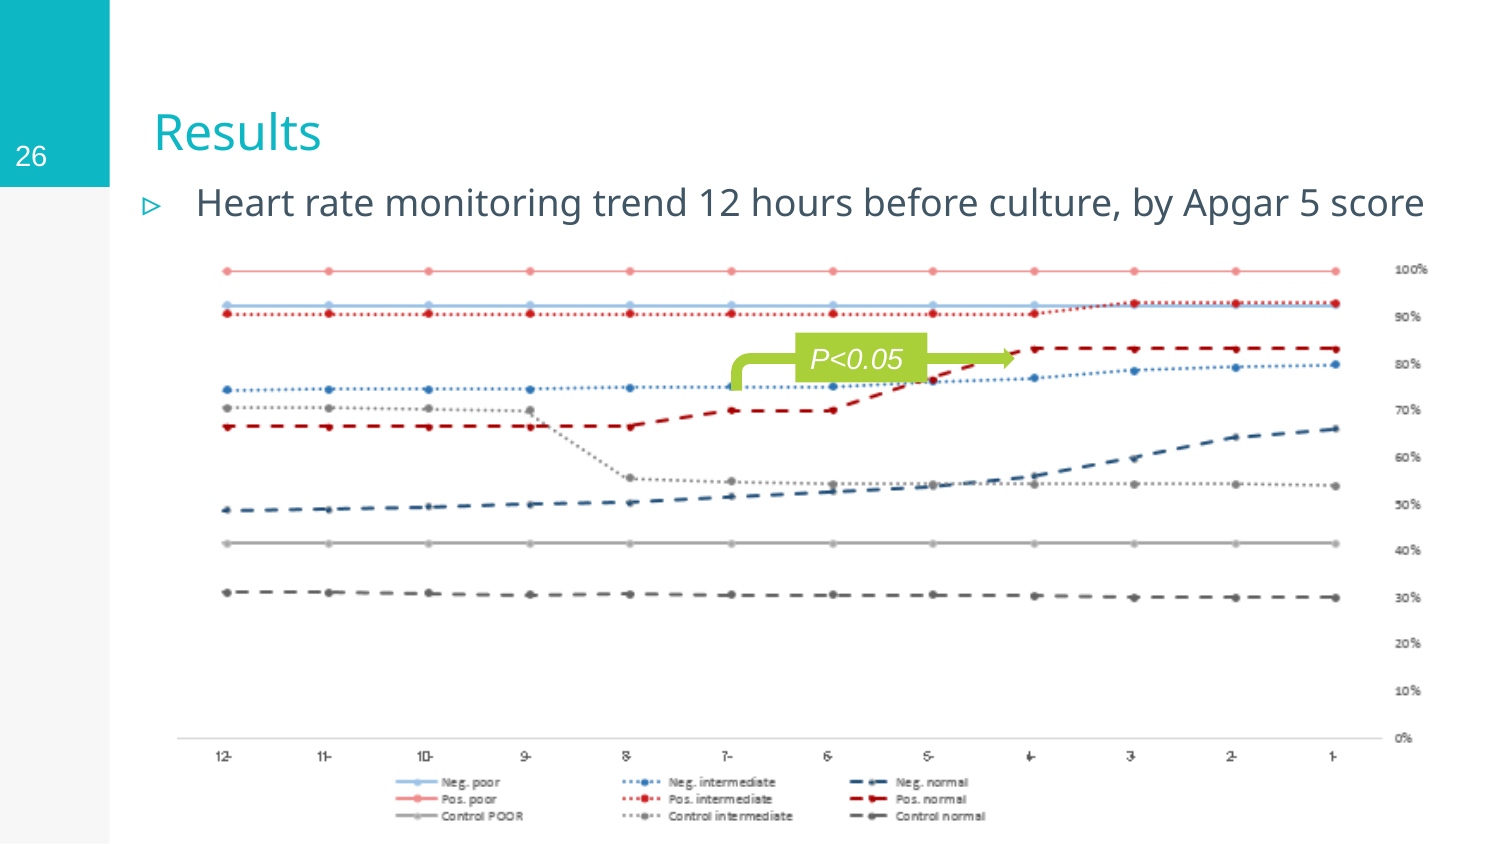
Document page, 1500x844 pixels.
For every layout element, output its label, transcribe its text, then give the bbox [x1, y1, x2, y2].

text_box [730, 332, 1015, 391]
list Heart rate monitoring trend 12 hours before culture, by Apgar 5 score [109, 164, 1462, 653]
picture [177, 219, 1443, 831]
slide_number 26 [0, 1, 110, 187]
title Results [138, 0, 722, 164]
